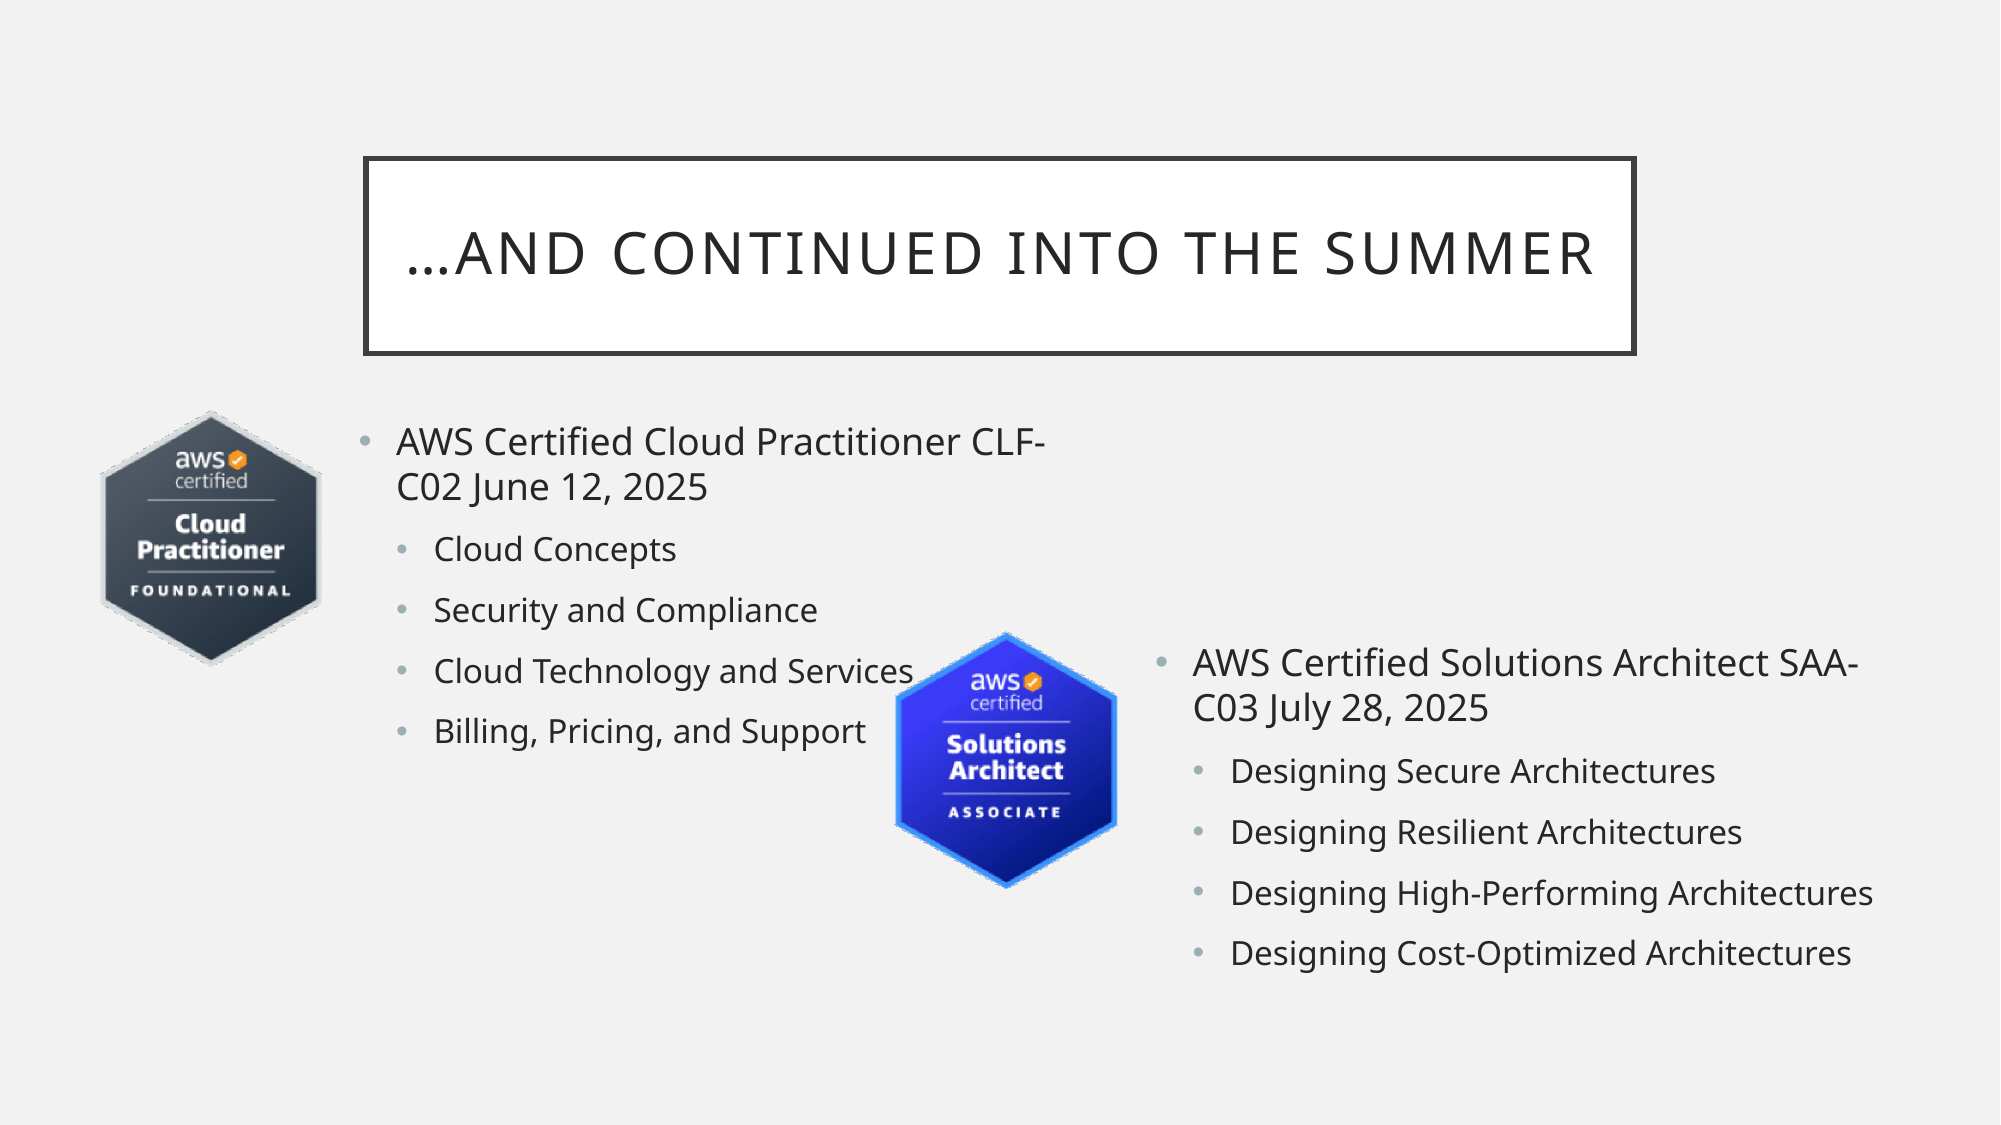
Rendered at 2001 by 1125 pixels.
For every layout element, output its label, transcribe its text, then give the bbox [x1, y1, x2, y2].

title …and continued into the summer [363, 156, 1637, 356]
text_box AWS Certified Solutions Architect SAA-C03 July 28, 2025 Designing Secure Architectures Designing Resilient Architectures Designing High-Performing Architectures Designing Cost-Optimized Architectures [1139, 631, 1915, 1125]
picture [100, 410, 322, 667]
list AWS Certified Cloud Practitioner CLF-C02 June 12, 2025 Cloud Concepts Security and Compliance Cloud Technology and Services Billing, Pricing, and Support [343, 410, 1118, 920]
picture [894, 631, 1118, 889]
